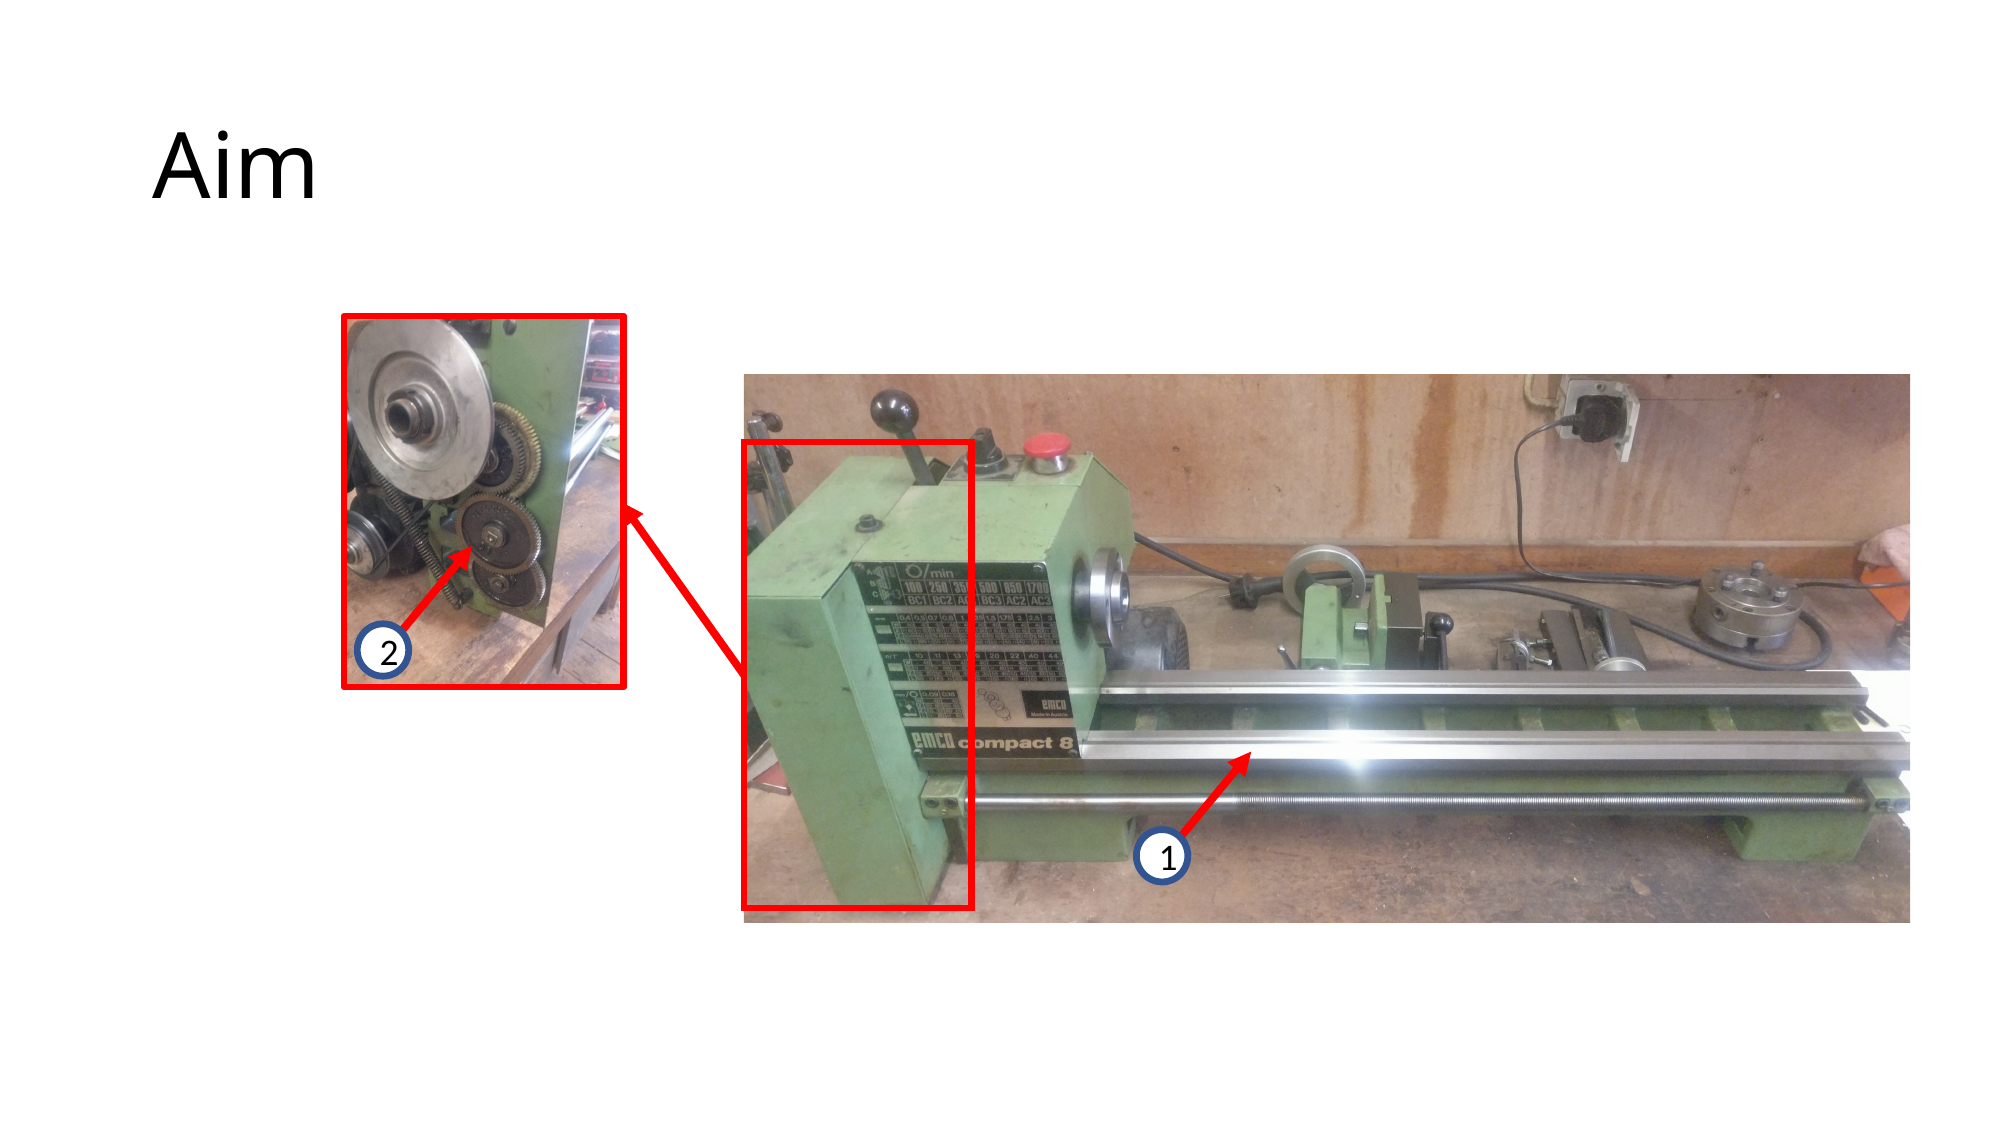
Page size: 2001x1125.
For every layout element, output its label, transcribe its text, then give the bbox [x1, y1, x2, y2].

title Aim [137, 59, 1863, 278]
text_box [347, 319, 1910, 923]
